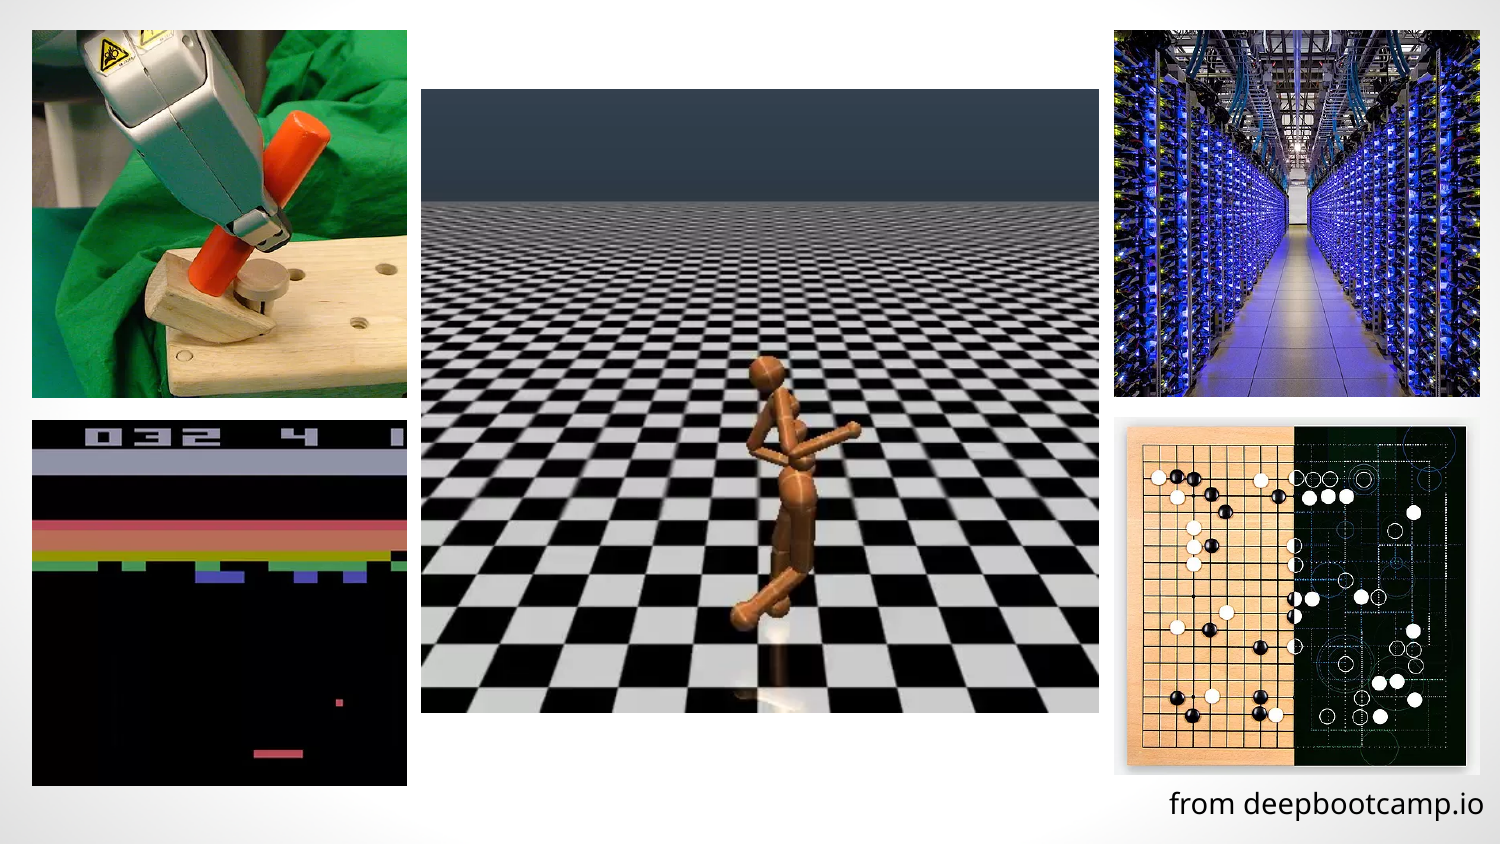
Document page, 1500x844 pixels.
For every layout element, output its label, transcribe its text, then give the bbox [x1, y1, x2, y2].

picture [0, 0, 1500, 844]
text_box from deepbootcamp.io [879, 762, 1500, 844]
